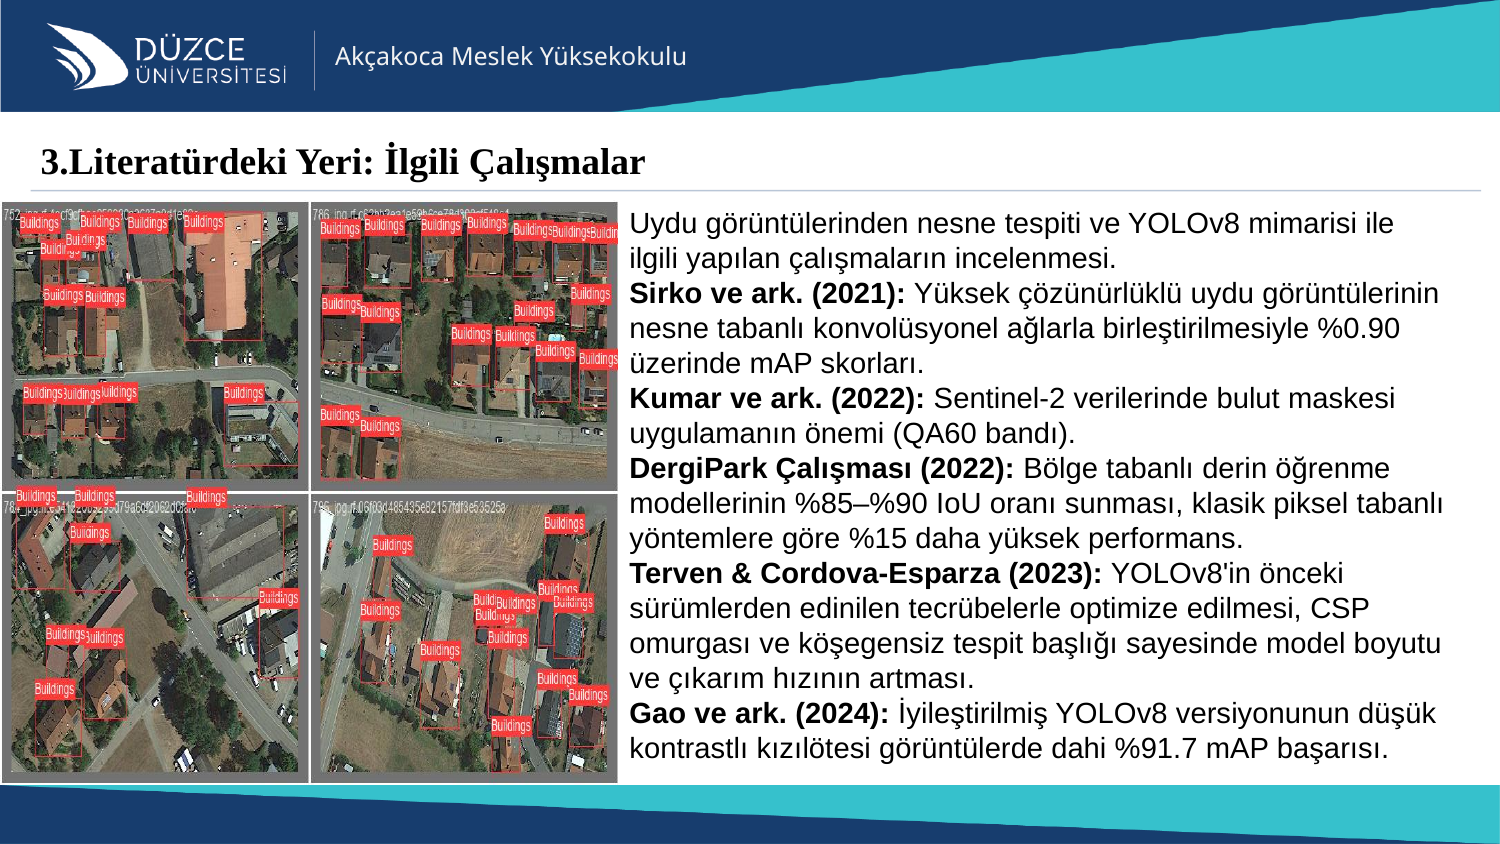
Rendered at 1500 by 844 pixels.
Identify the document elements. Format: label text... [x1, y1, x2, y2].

text_box 3.Literatürdeki Yeri: İlgili Çalışmalar [25, 129, 703, 190]
picture [0, 200, 1500, 844]
text_box Uydu görüntülerinden nesne tespiti ve YOLOv8 mimarisi ile ilgili yapılan çalışmaların incelenmesi. Sirko ve ark. (2021): Yüksek çözünürlüklü uydu görüntülerinin nesne tabanlı konvolüsyonel ağlarla birleştirilmesiyle %0.90 üzerinde mAP skorları. Kumar ve ark. (2022): Sentinel-2 verilerinde bulut maskesi uygulamanın önemi (QA60 bandı). DergiPark Çalışması (2022): Bölge tabanlı derin öğrenme modellerinin %85–%90 IoU oranı sunması, klasik piksel tabanlı yöntemlere göre %15 daha yüksek performans. Terven & Cordova-Esparza (2023): YOLOv8'in önceki sürümlerden edinilen tecrübelerle optimize edilmesi, CSP omurgası ve köşegensiz tespit başlığı sayesinde model boyutu ve çıkarım hızının artması. Gao ve ark. (2024): İyileştirilmiş YOLOv8 versiyonunun düşük kontrastlı kızılötesi görüntülerde dahi %91.7 mAP başarısı. [614, 197, 1462, 807]
text_box Akçakoca Meslek Yüksekokulu [320, 33, 824, 79]
picture [0, 0, 1500, 112]
